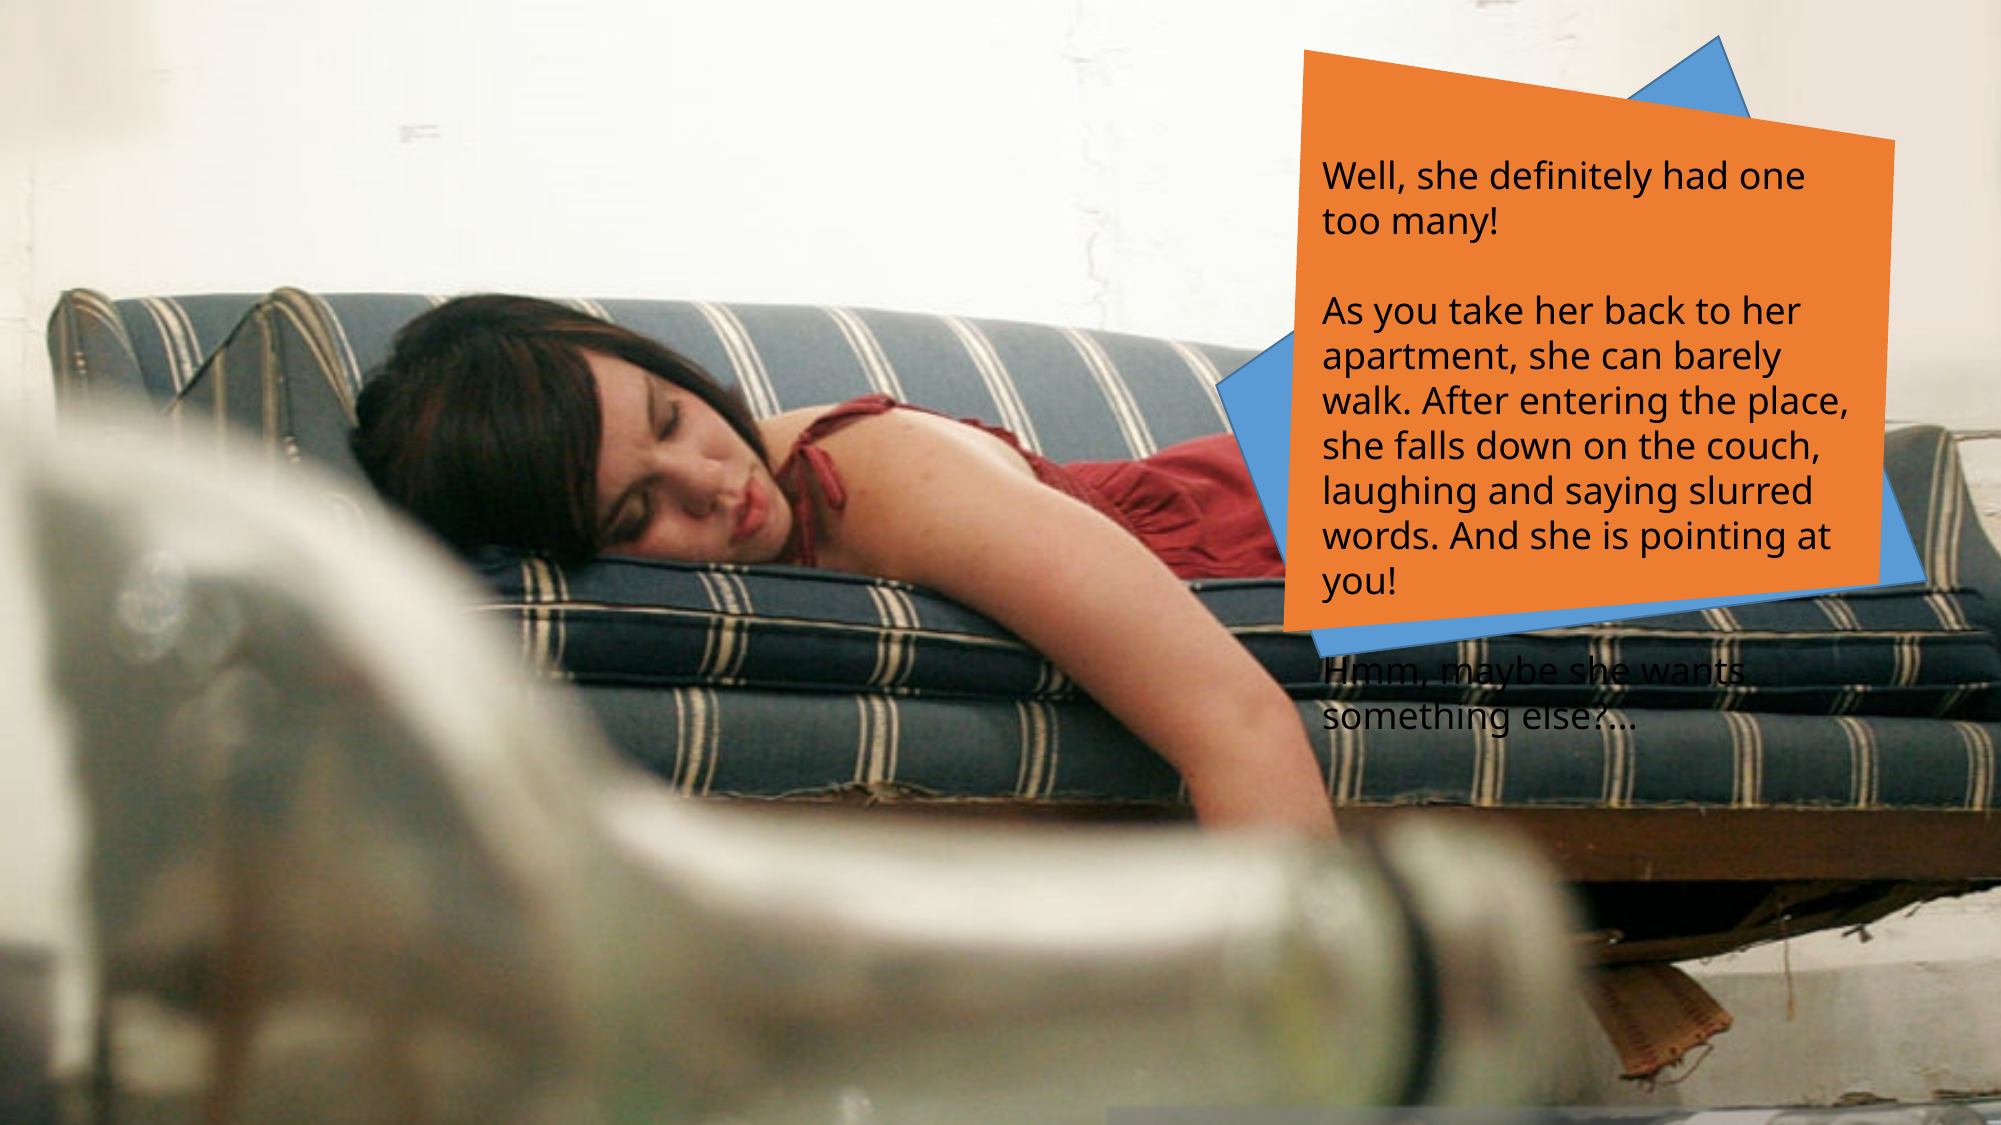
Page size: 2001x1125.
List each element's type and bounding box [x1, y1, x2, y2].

text_box [1248, 59, 1888, 707]
picture [0, 0, 2001, 1125]
